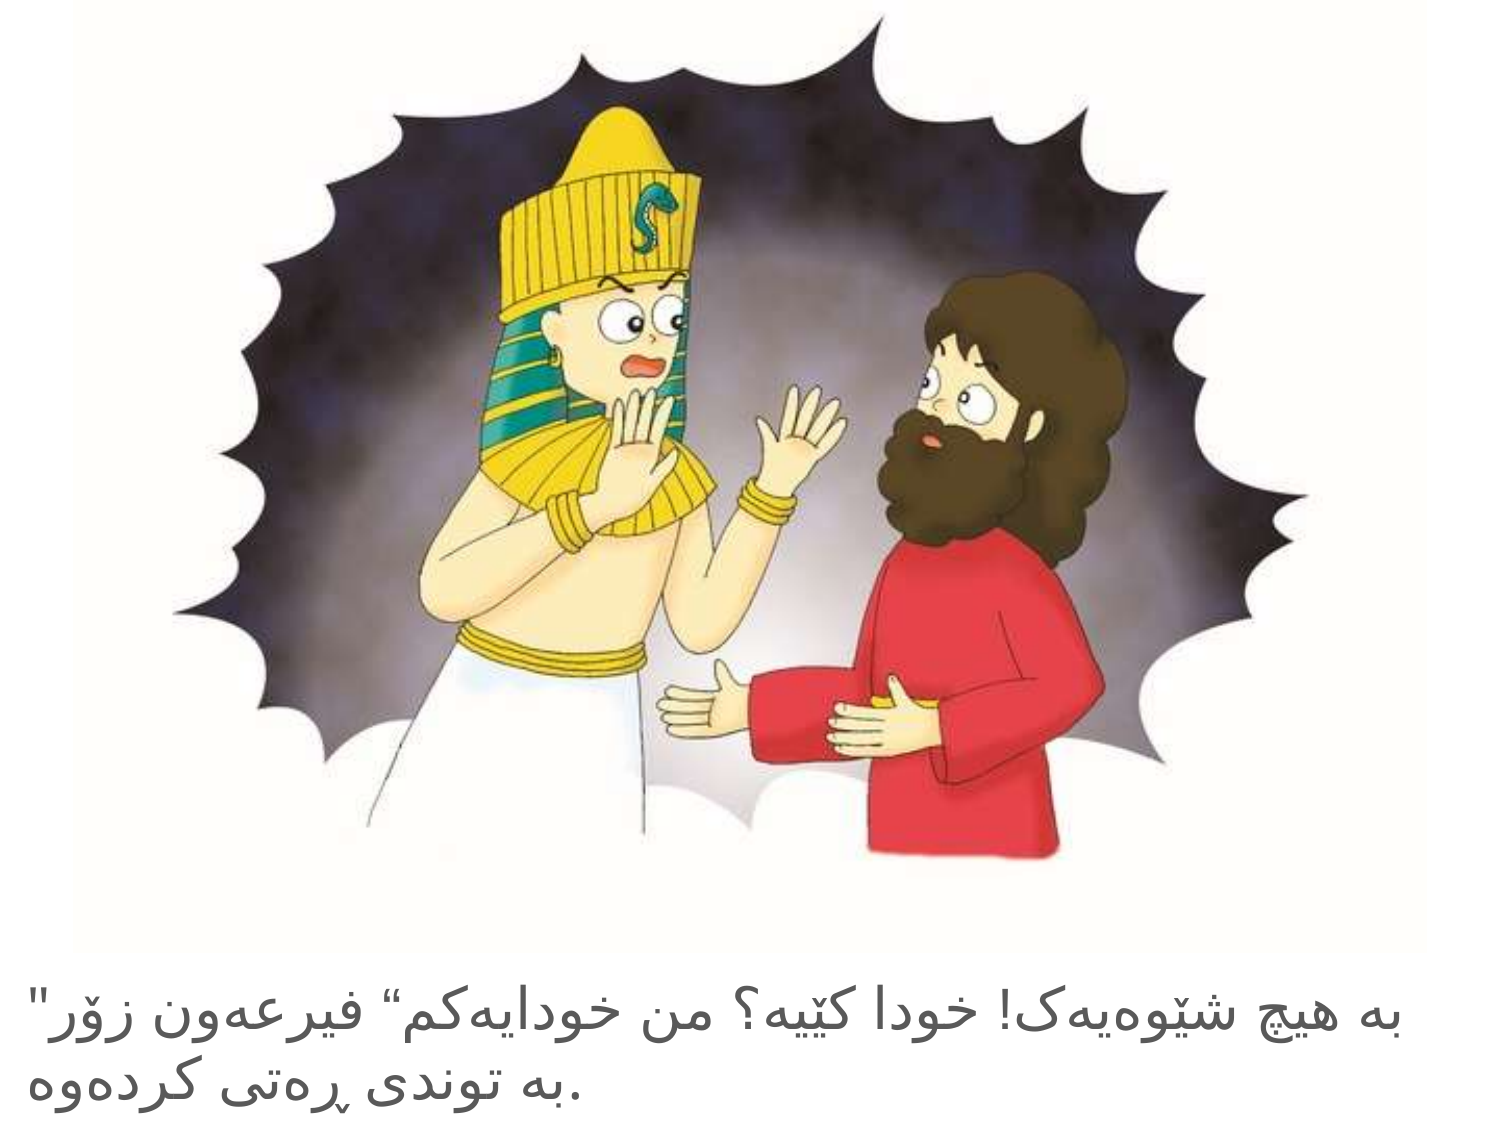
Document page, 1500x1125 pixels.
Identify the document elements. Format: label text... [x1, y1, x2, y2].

text_box "بە هیچ شێوەیەک! خودا کێیە؟ من خودایەکم“ فیرعەون زۆر بە توندی ڕەتی کردەوە. [11, 964, 1483, 1119]
picture [72, 0, 1427, 953]
